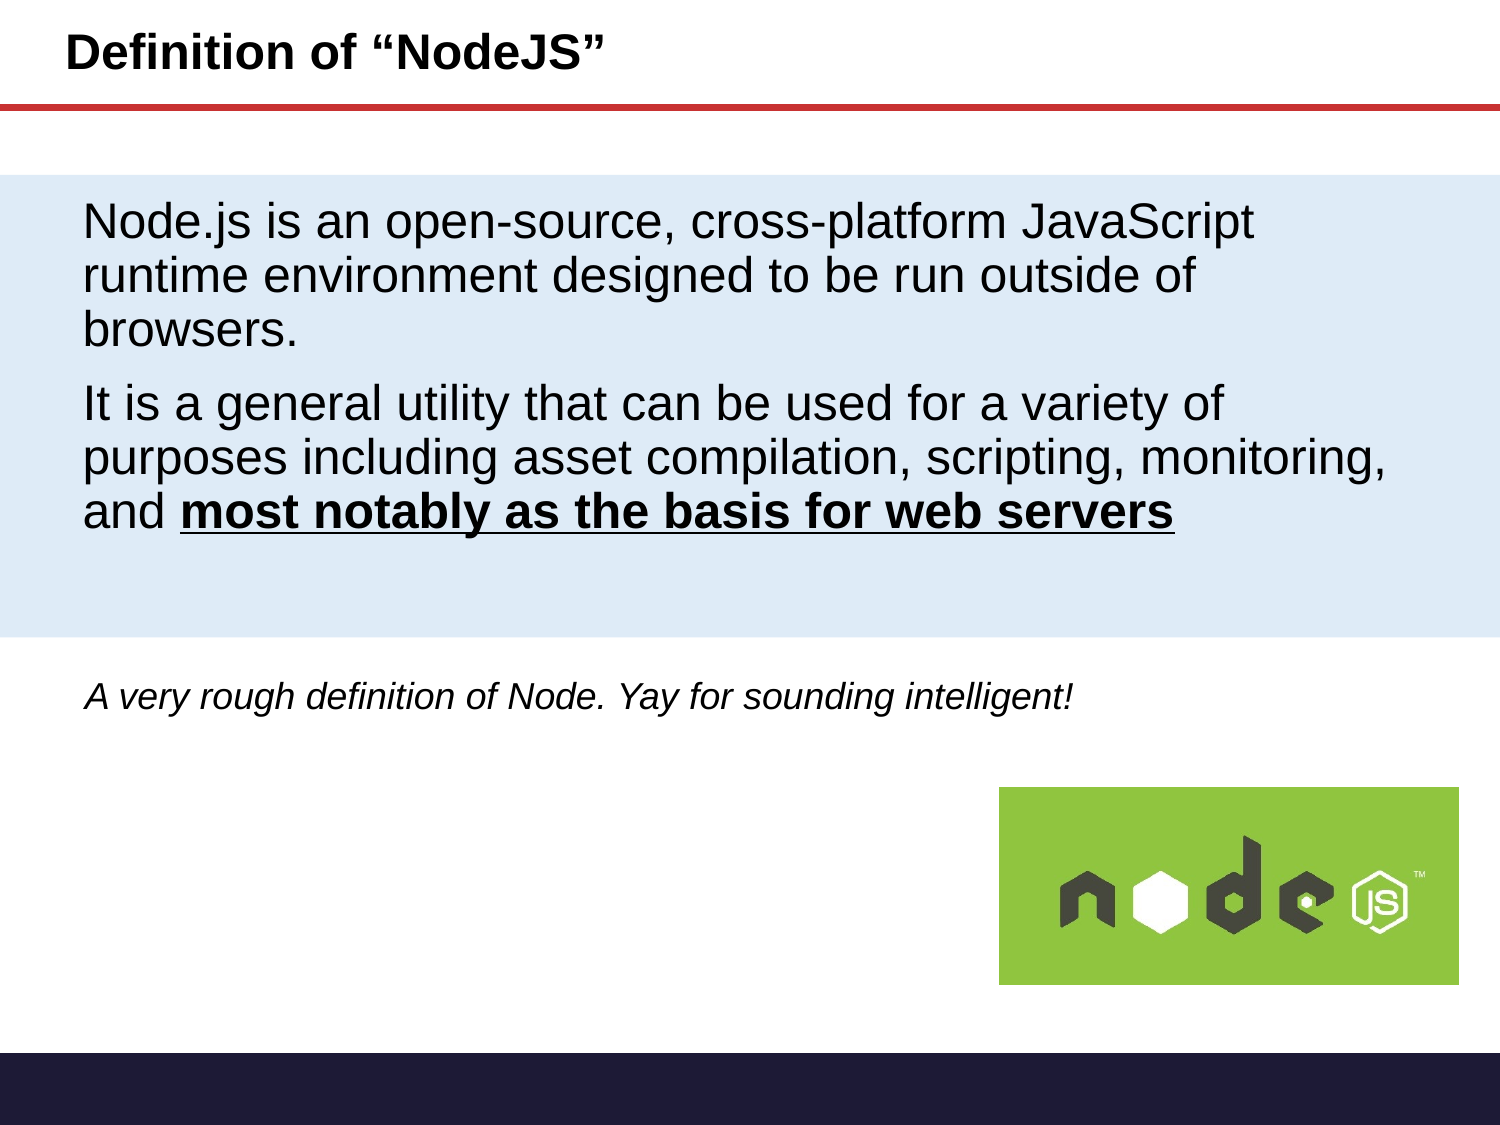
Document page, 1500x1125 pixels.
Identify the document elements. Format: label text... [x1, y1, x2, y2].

title Definition of “NodeJS” [50, 0, 948, 108]
text_box A very rough definition of Node. Yay for sounding intelligent! [77, 664, 1465, 722]
text_box Node.js is an open-source, cross-platform JavaScript runtime environment designed to be run outside of browsers. It is a general utility that can be used for a variety of purposes including asset compilation, scripting, monitoring, and most notably as the basis for web servers [74, 187, 1425, 617]
text_box [0, 174, 1500, 638]
picture [999, 787, 1460, 985]
